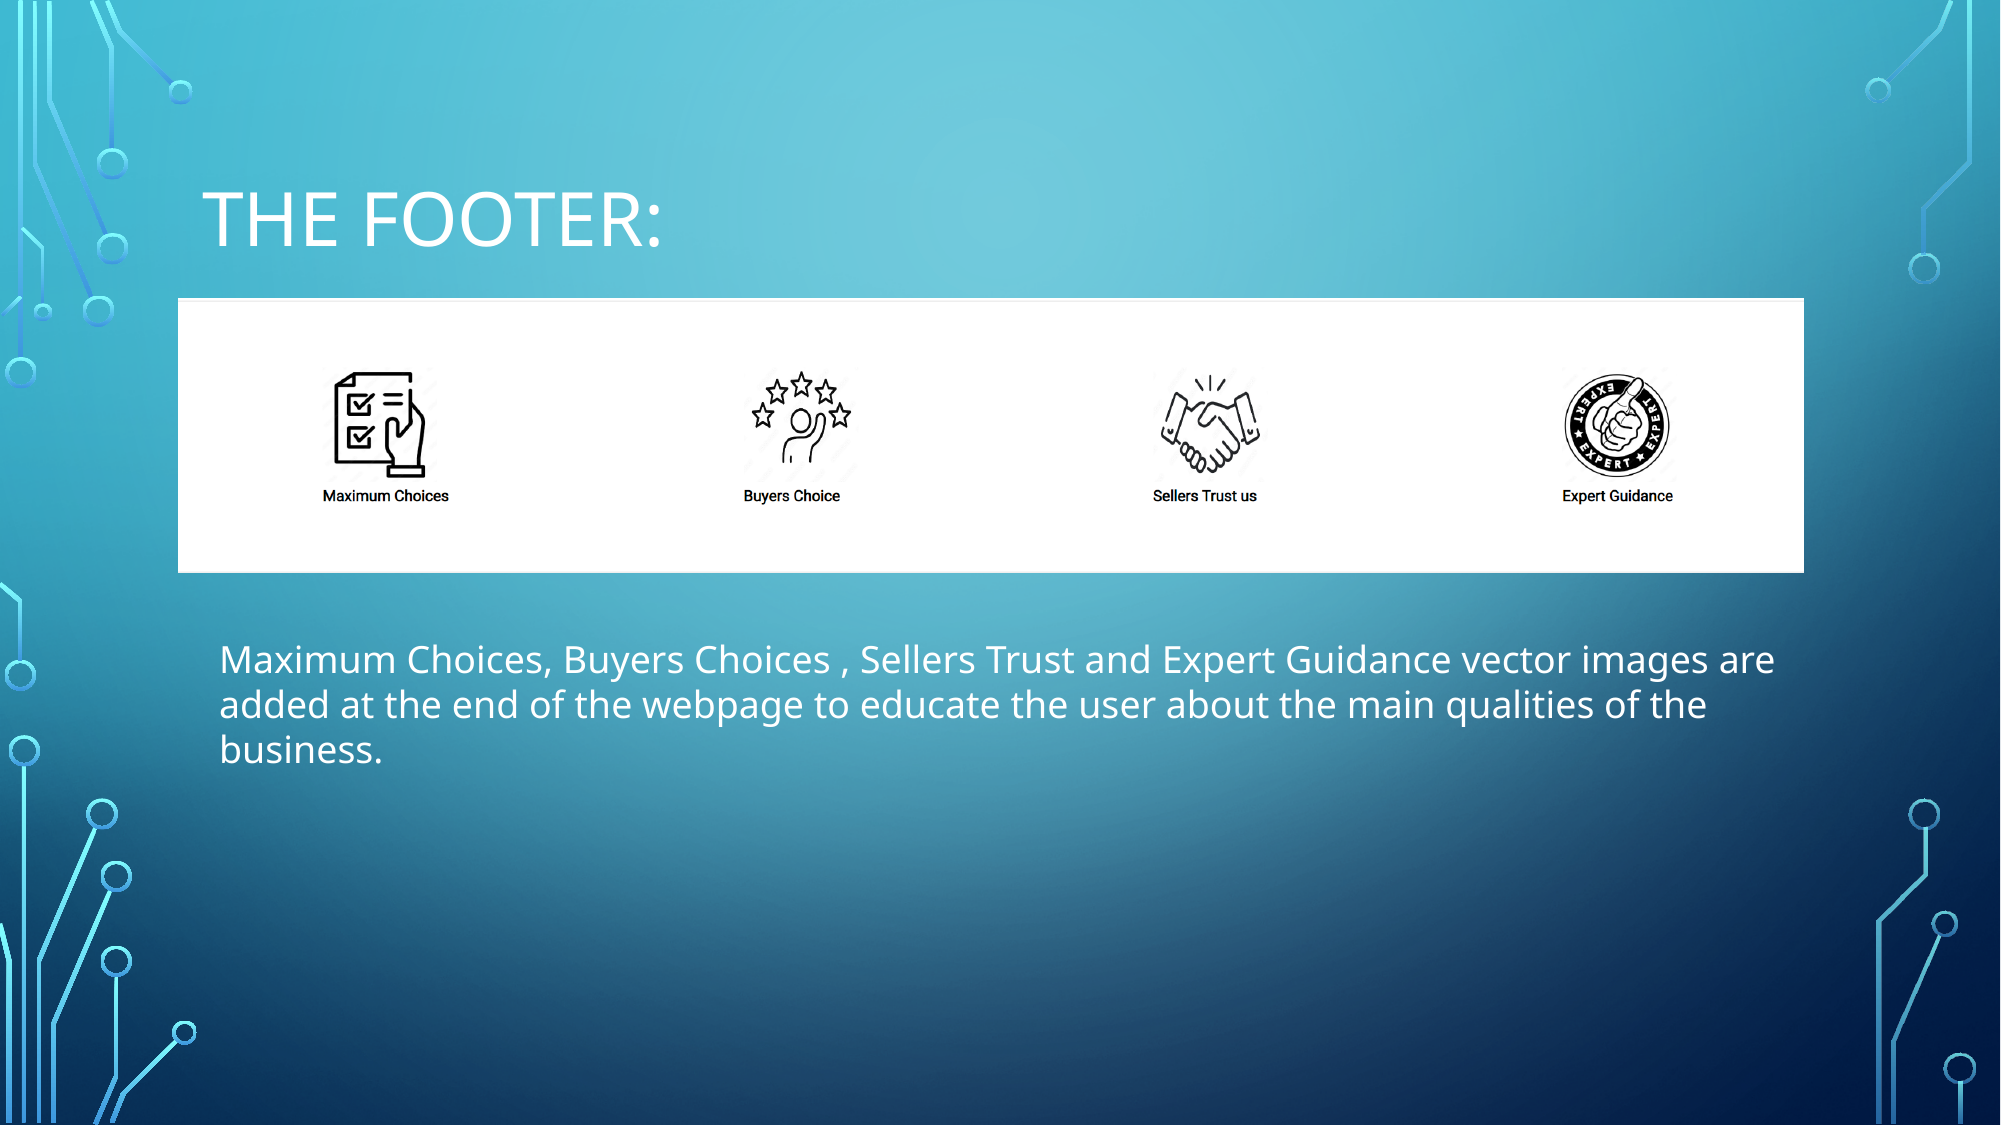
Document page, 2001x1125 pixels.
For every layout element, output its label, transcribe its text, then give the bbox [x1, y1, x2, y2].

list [178, 298, 1804, 574]
title The footer: [187, 101, 1813, 344]
text_box Maximum Choices, Buyers Choices , Sellers Trust and Expert Guidance vector images are added at the end of the webpage to educate the user about the main qualities of the business. [204, 628, 1804, 779]
